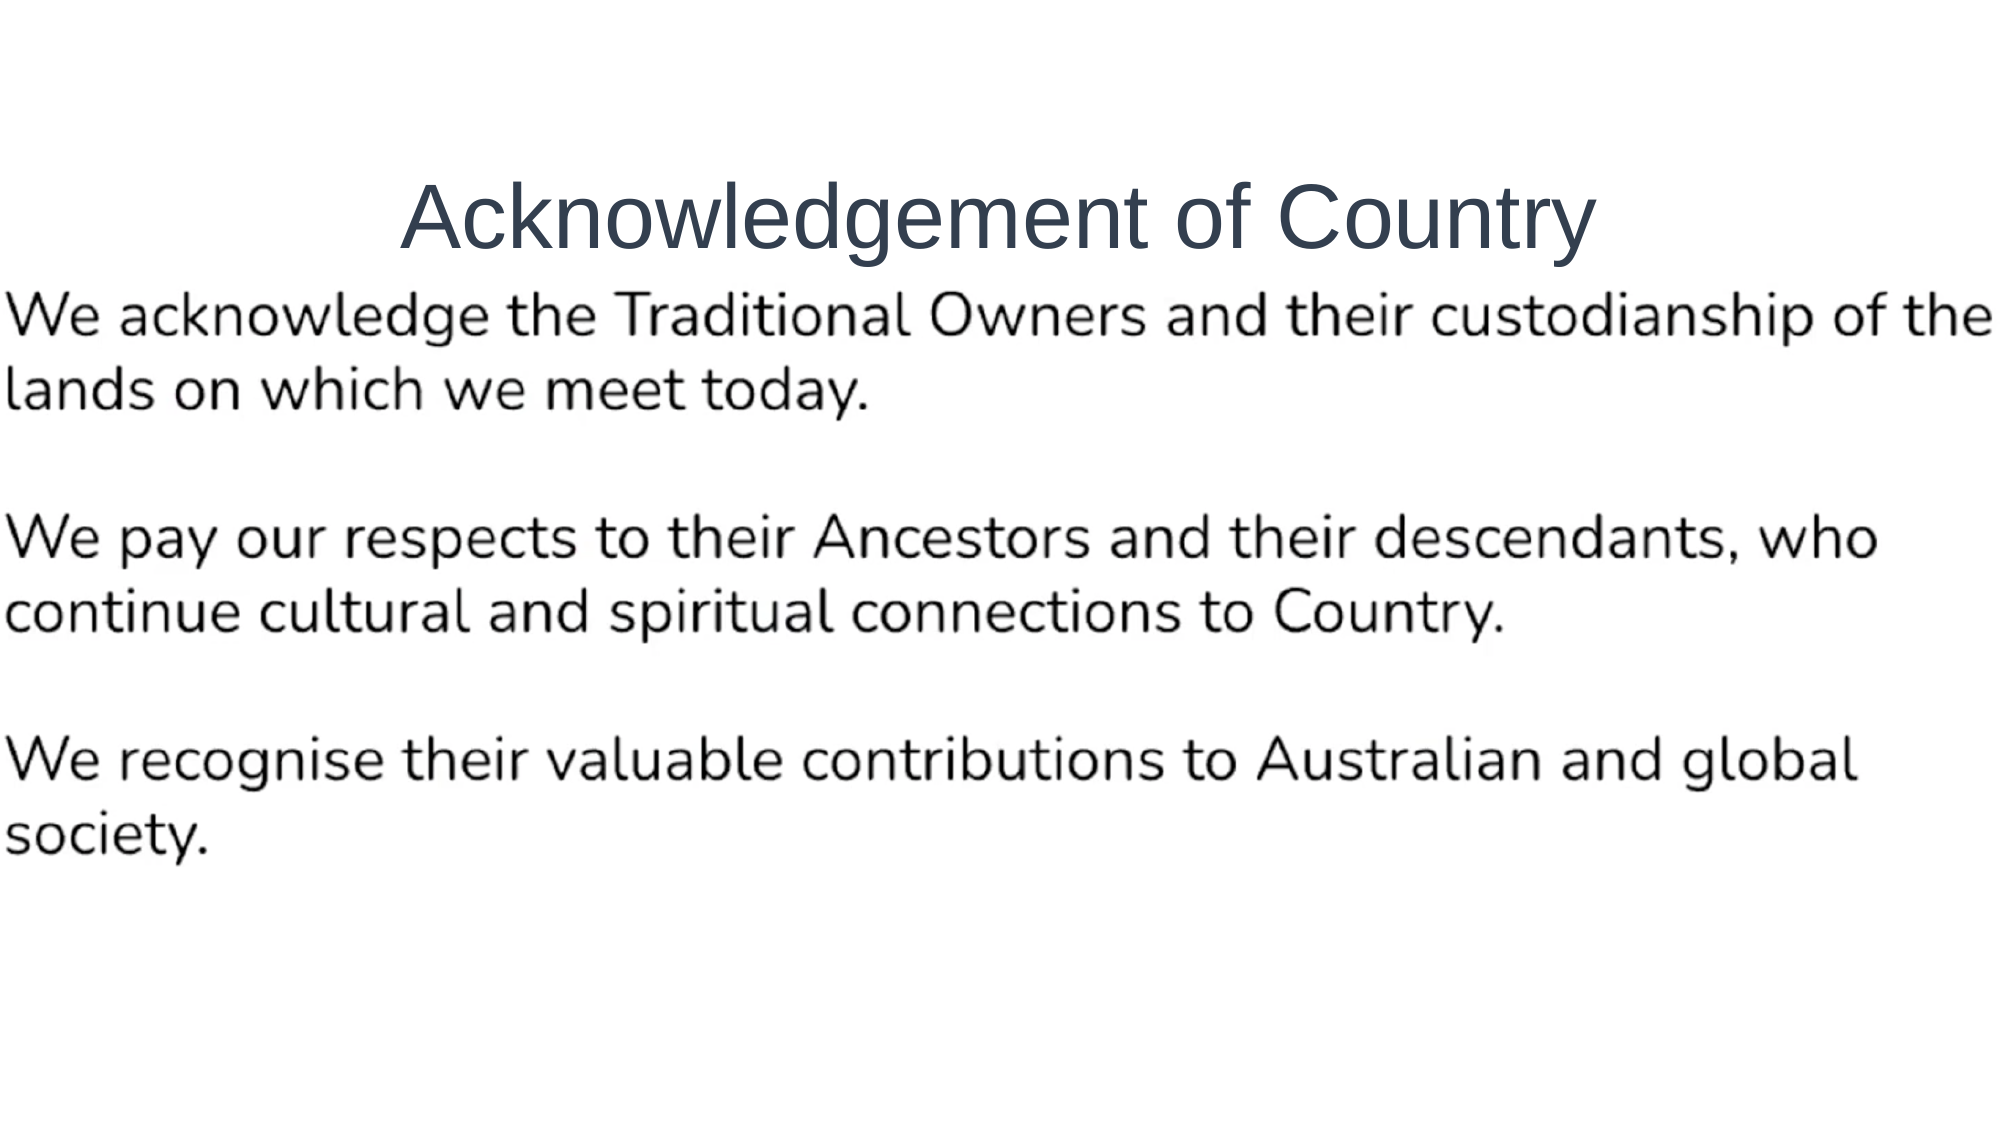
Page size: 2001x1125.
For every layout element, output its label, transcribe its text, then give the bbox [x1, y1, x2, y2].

picture [0, 277, 2000, 867]
text_box Acknowledgement of Country [0, 149, 2000, 275]
